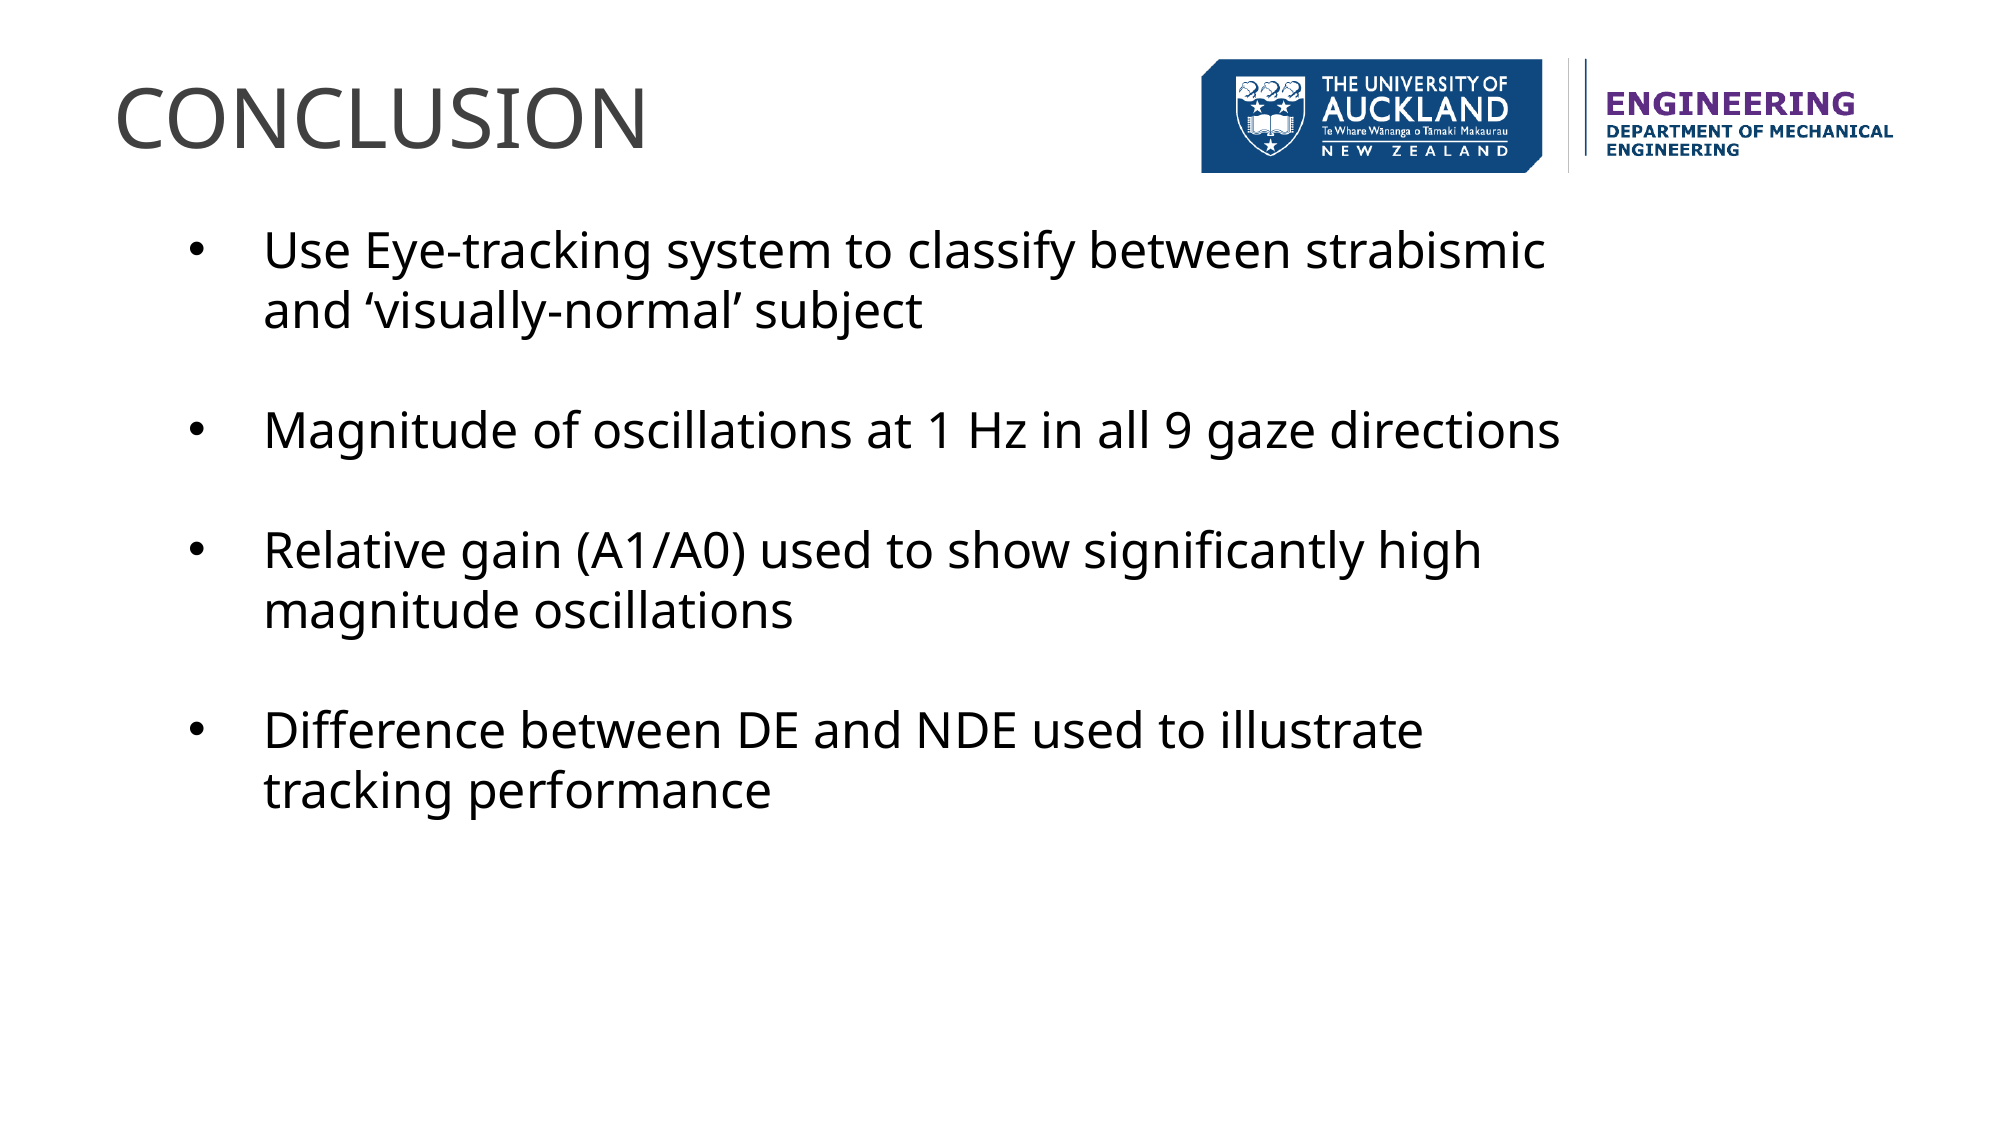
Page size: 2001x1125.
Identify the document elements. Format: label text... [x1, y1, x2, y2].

text_box Use Eye-tracking system to classify between strabismic and ‘visually-normal’ subject Magnitude of oscillations at 1 Hz in all 9 gaze directions Relative gain (A1/A0) used to show significantly high magnitude oscillations Difference between DE and NDE used to illustrate tracking performance [98, 211, 1613, 827]
title Conclusion [98, 58, 1198, 173]
picture [1201, 58, 1903, 173]
